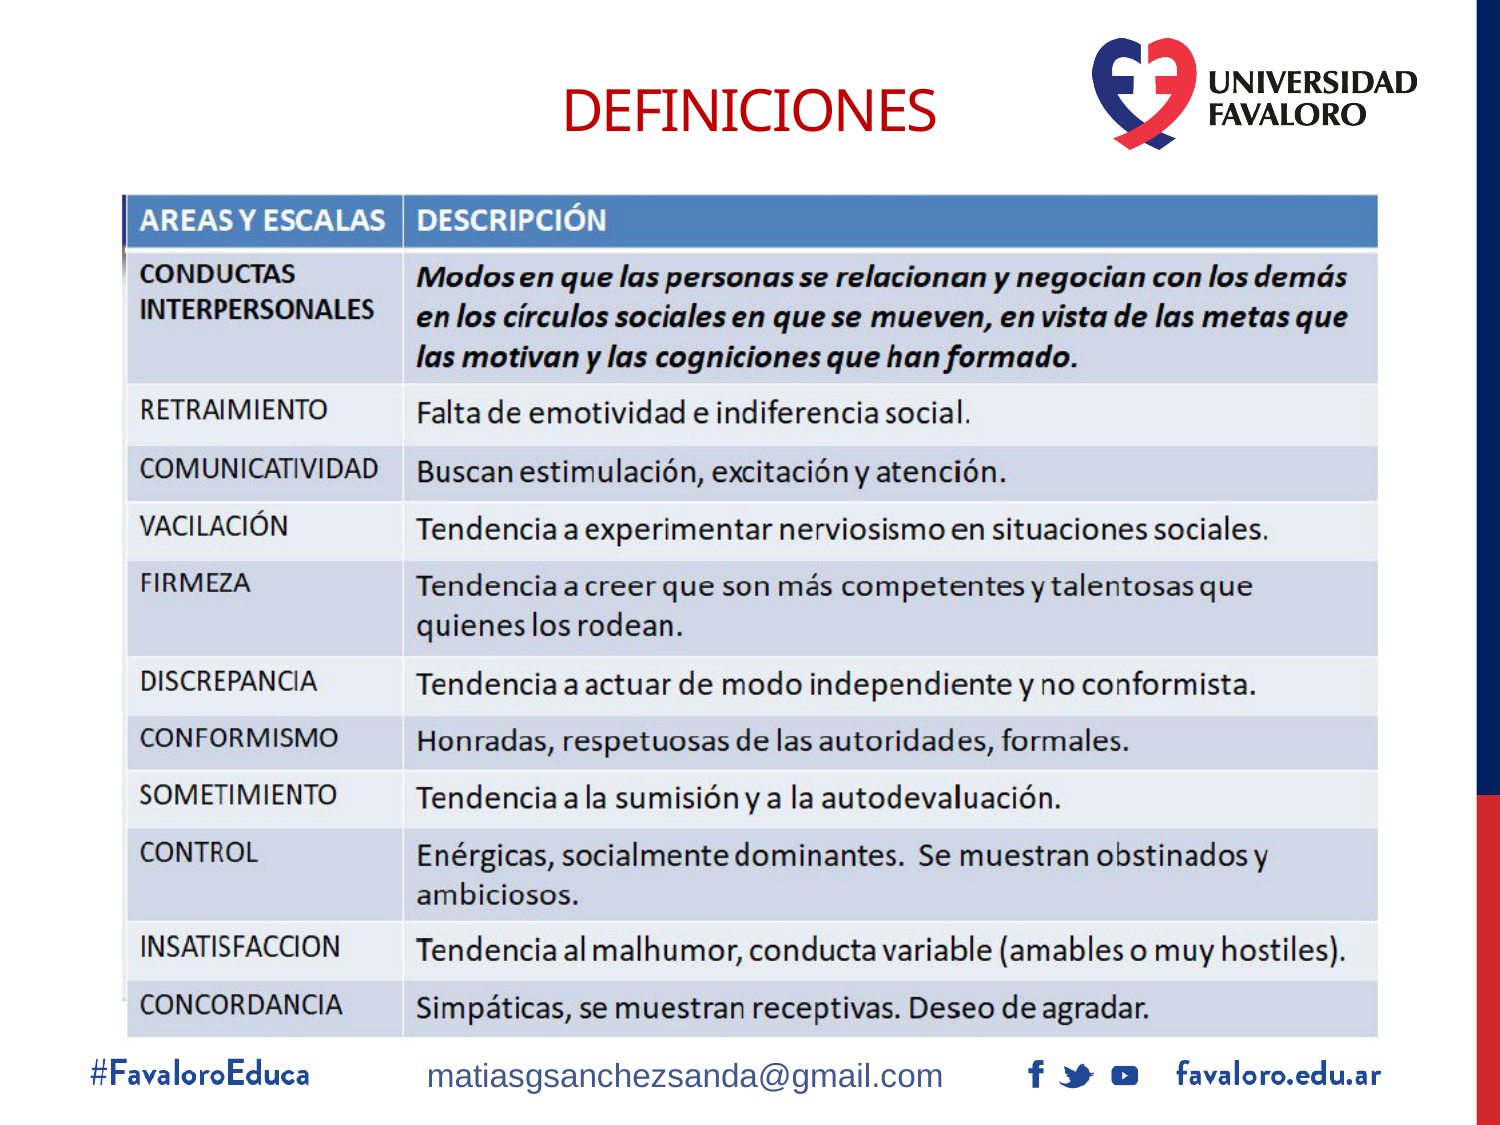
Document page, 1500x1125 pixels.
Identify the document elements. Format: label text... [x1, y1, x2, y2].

picture [76, 188, 1396, 1106]
text_box matiasgsanchezsanda@gmail.com [419, 1051, 953, 1102]
picture [1388, 38, 1417, 150]
title Definiciones [111, 37, 1388, 179]
